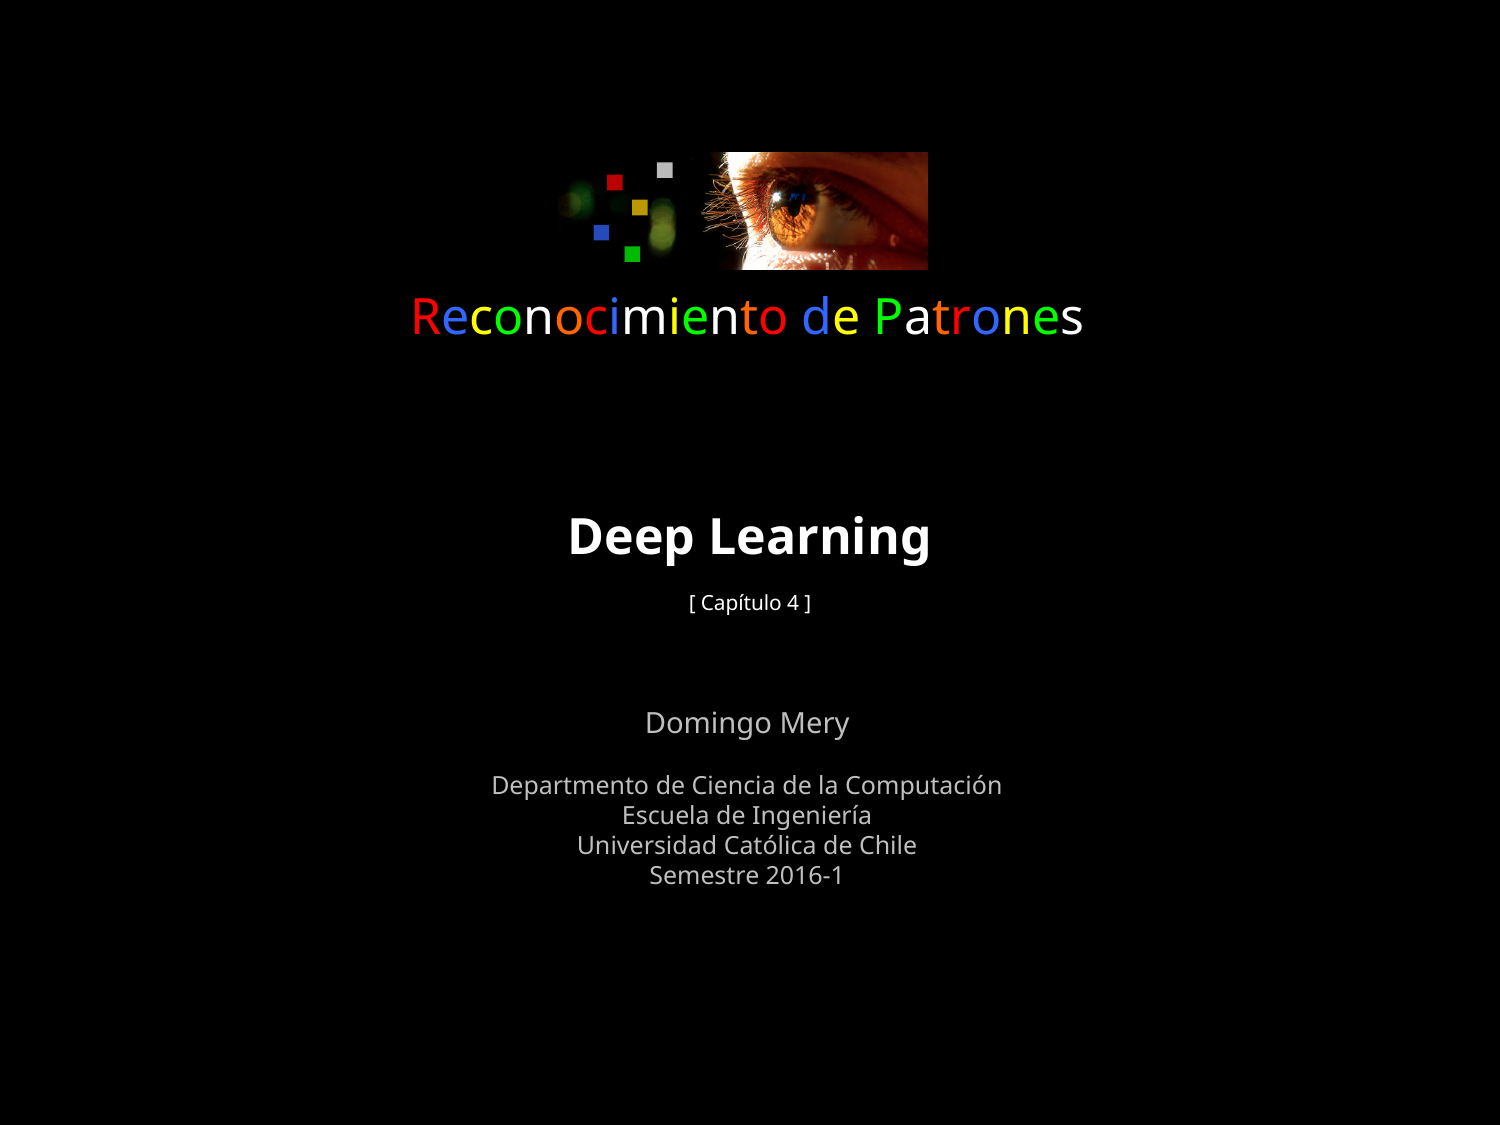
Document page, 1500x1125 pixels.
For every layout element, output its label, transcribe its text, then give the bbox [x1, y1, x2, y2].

text_box Reconocimiento de Patrones Domingo Mery Departmento de Ciencia de la Computación Escuela de Ingeniería Universidad Católica de Chile Semestre 2016-1 [395, 277, 1099, 497]
text_box Reconocimiento de Patrones Domingo Mery Departmento de Ciencia de la Computación Escuela de Ingeniería Universidad Católica de Chile Semestre 2016-1 [395, 622, 1099, 897]
picture [557, 152, 928, 270]
text_box Deep Learning [ Capítulo 4 ] [0, 497, 1500, 622]
